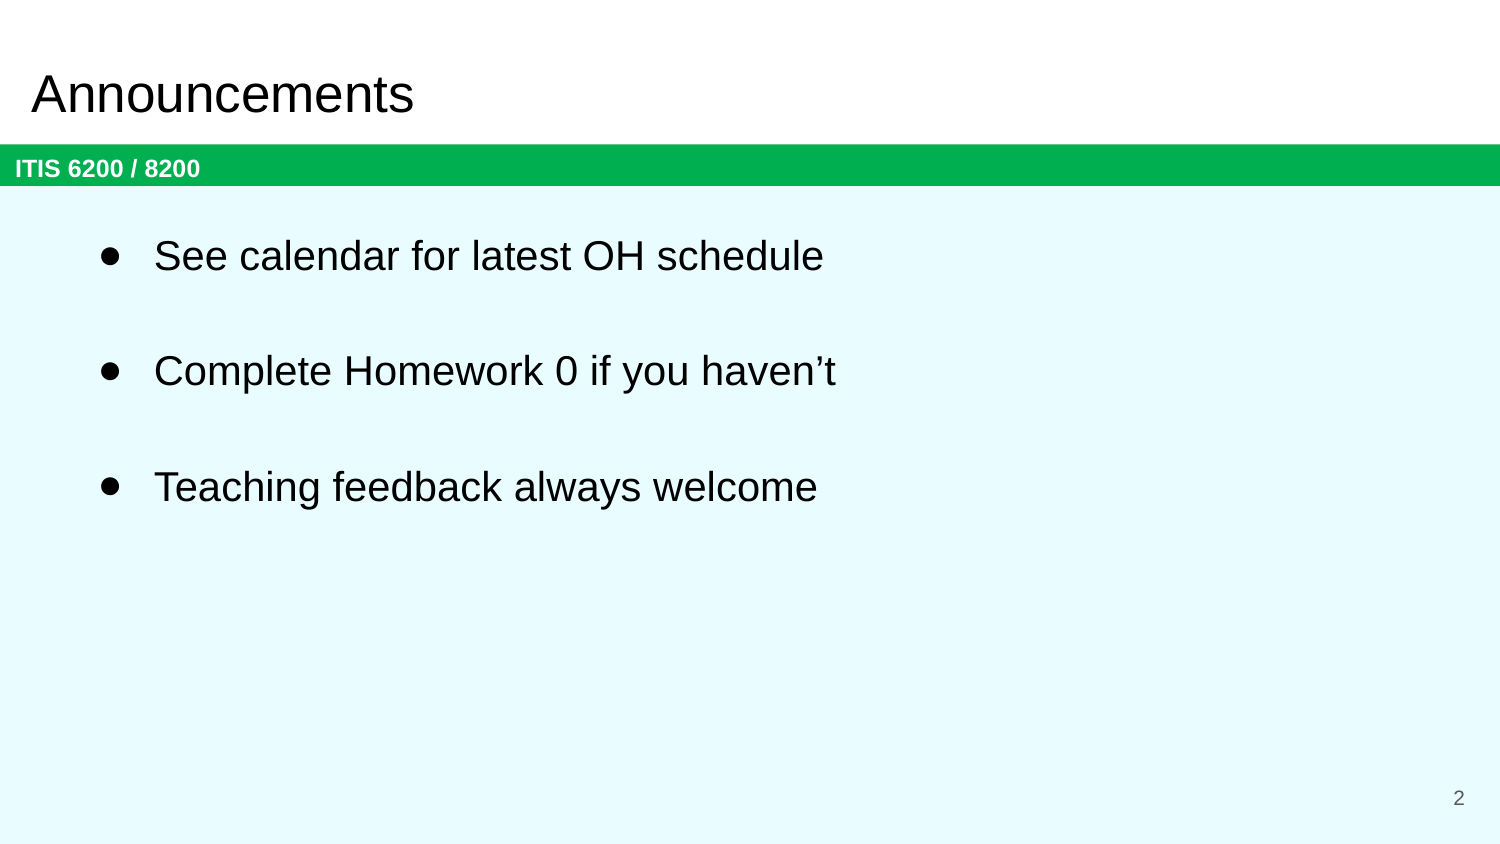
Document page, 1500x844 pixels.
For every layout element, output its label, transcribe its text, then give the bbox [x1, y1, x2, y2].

picture [0, 186, 1500, 844]
title Announcements [16, 44, 1415, 139]
